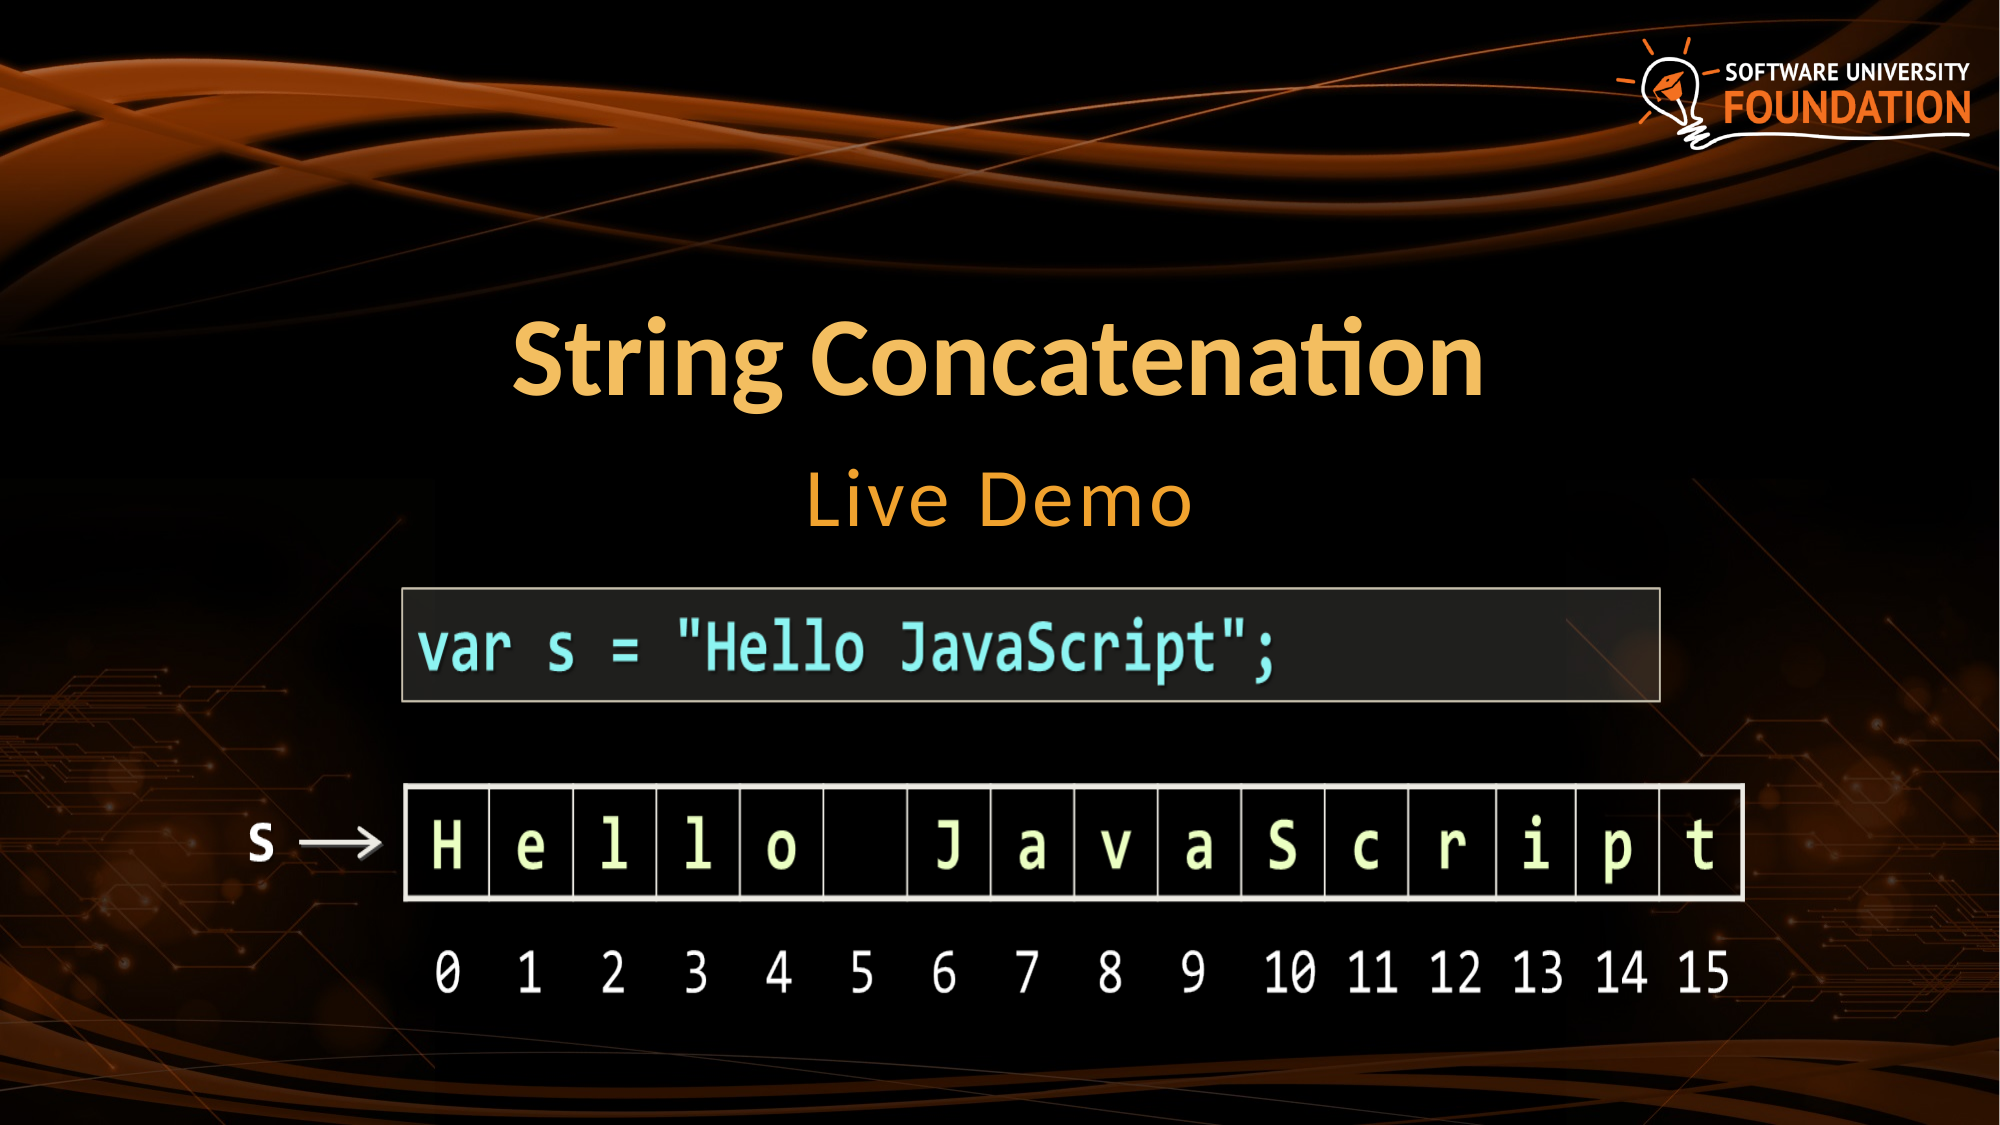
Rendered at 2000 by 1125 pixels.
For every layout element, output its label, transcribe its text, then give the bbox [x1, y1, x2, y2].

picture [0, 0, 2000, 1125]
subtitle Live Demo [133, 432, 1867, 550]
title String Concatenation [133, 290, 1867, 426]
